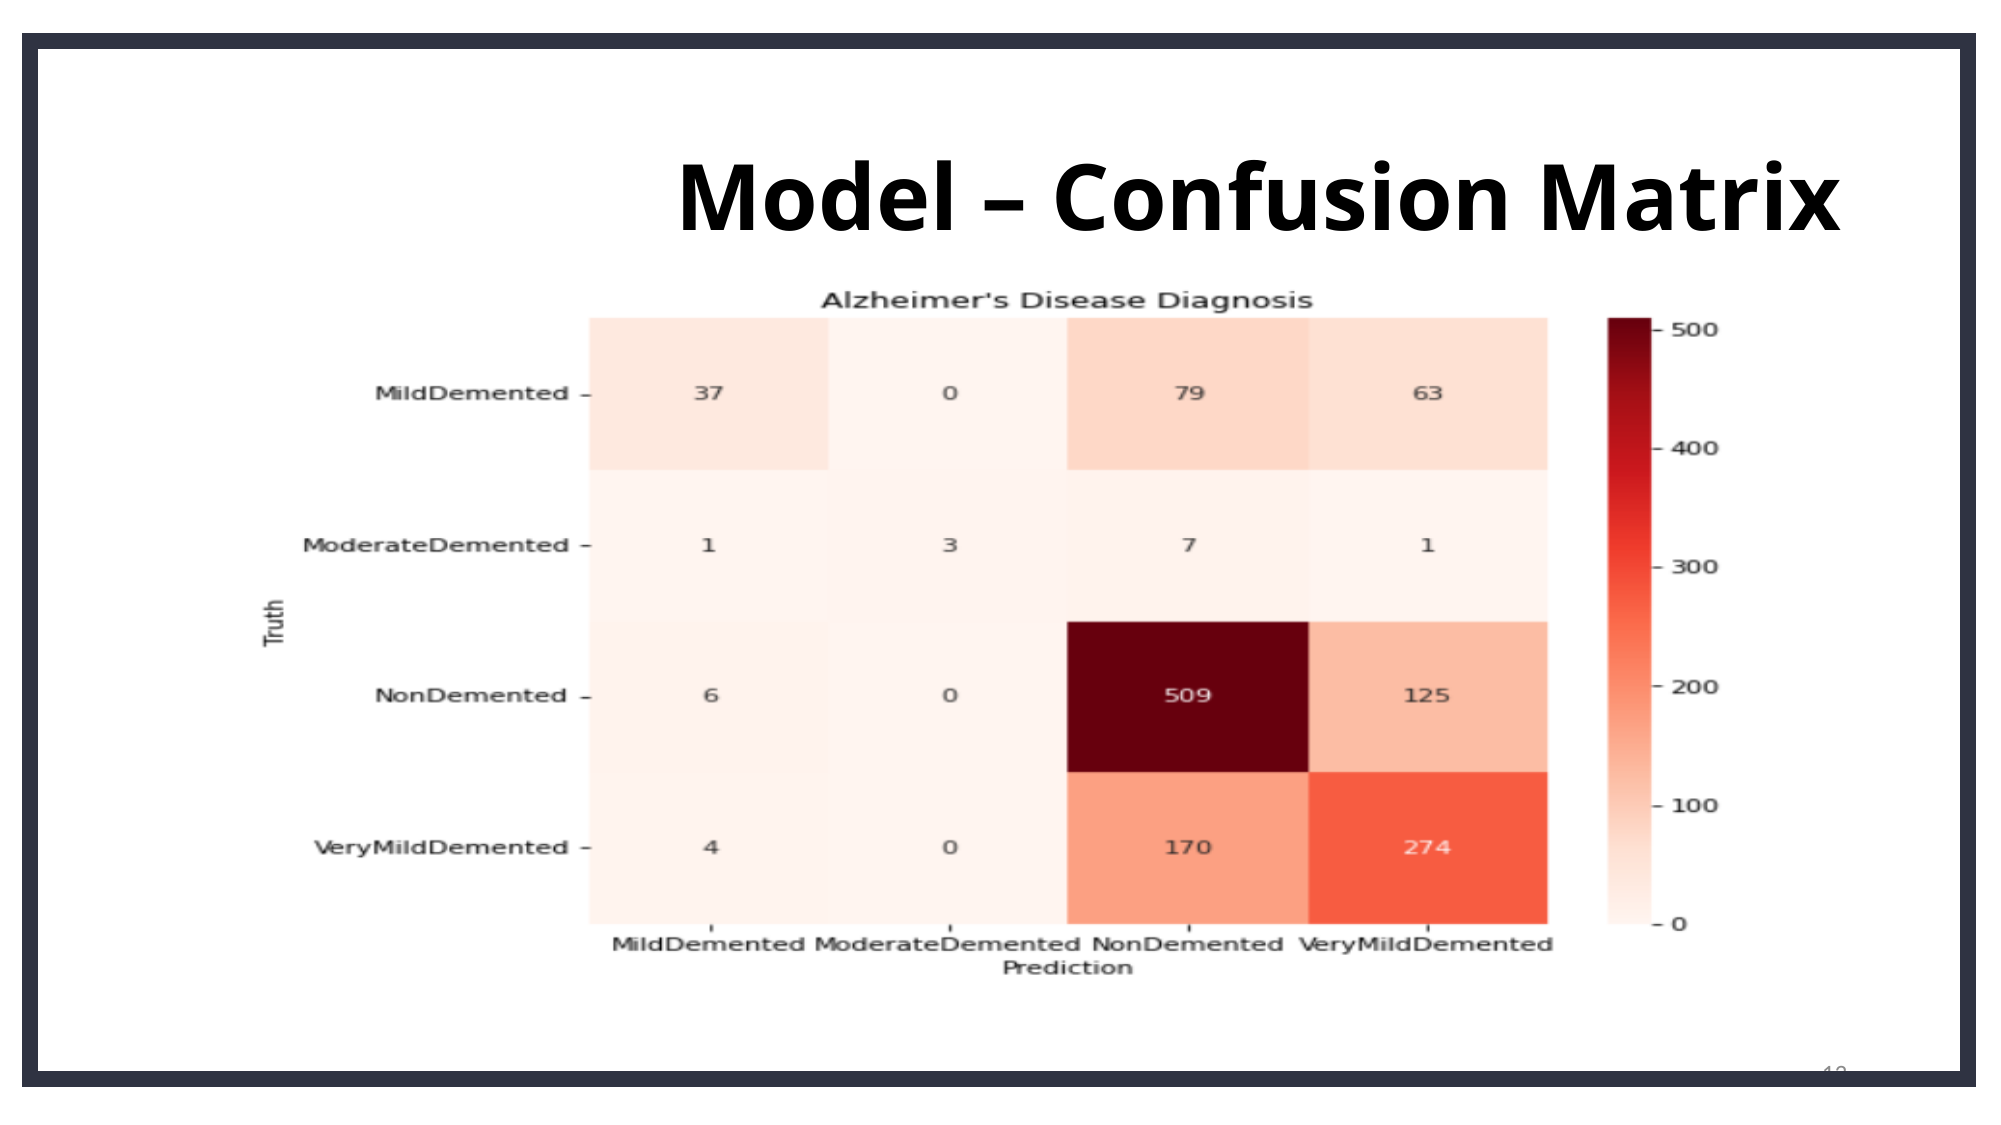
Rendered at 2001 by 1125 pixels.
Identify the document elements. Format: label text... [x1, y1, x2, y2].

title Model – Confusion Matrix [90, 103, 1895, 299]
text_box [29, 40, 1969, 1080]
slide_number 13 [1412, 1042, 1863, 1103]
text_box [122, 47, 1928, 243]
picture [253, 278, 1731, 987]
